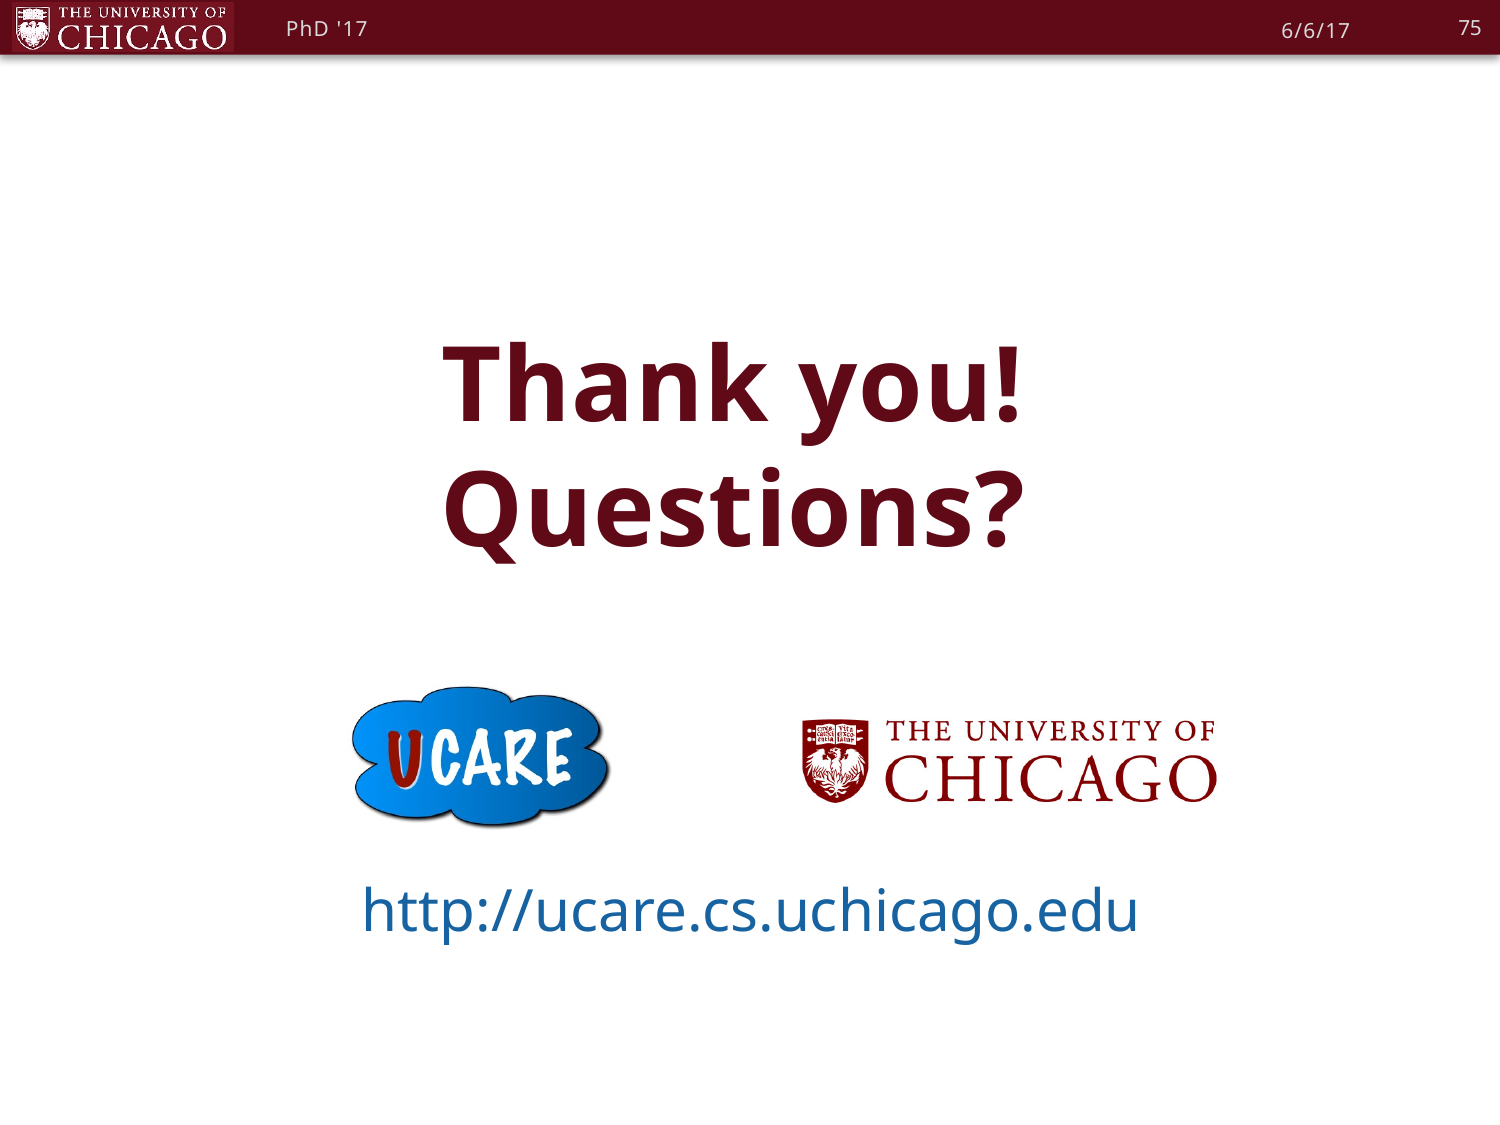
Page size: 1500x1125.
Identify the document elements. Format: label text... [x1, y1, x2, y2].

footer PhD '17 [270, 7, 806, 52]
picture [780, 679, 1245, 844]
picture [336, 679, 626, 835]
text_box http://ucare.cs.uchicago.edu [316, 865, 1187, 951]
title Thank you! Questions? [358, 291, 1109, 575]
picture [12, 2, 234, 52]
slide_number 75 [1365, 0, 1497, 59]
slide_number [1096, 7, 1366, 52]
